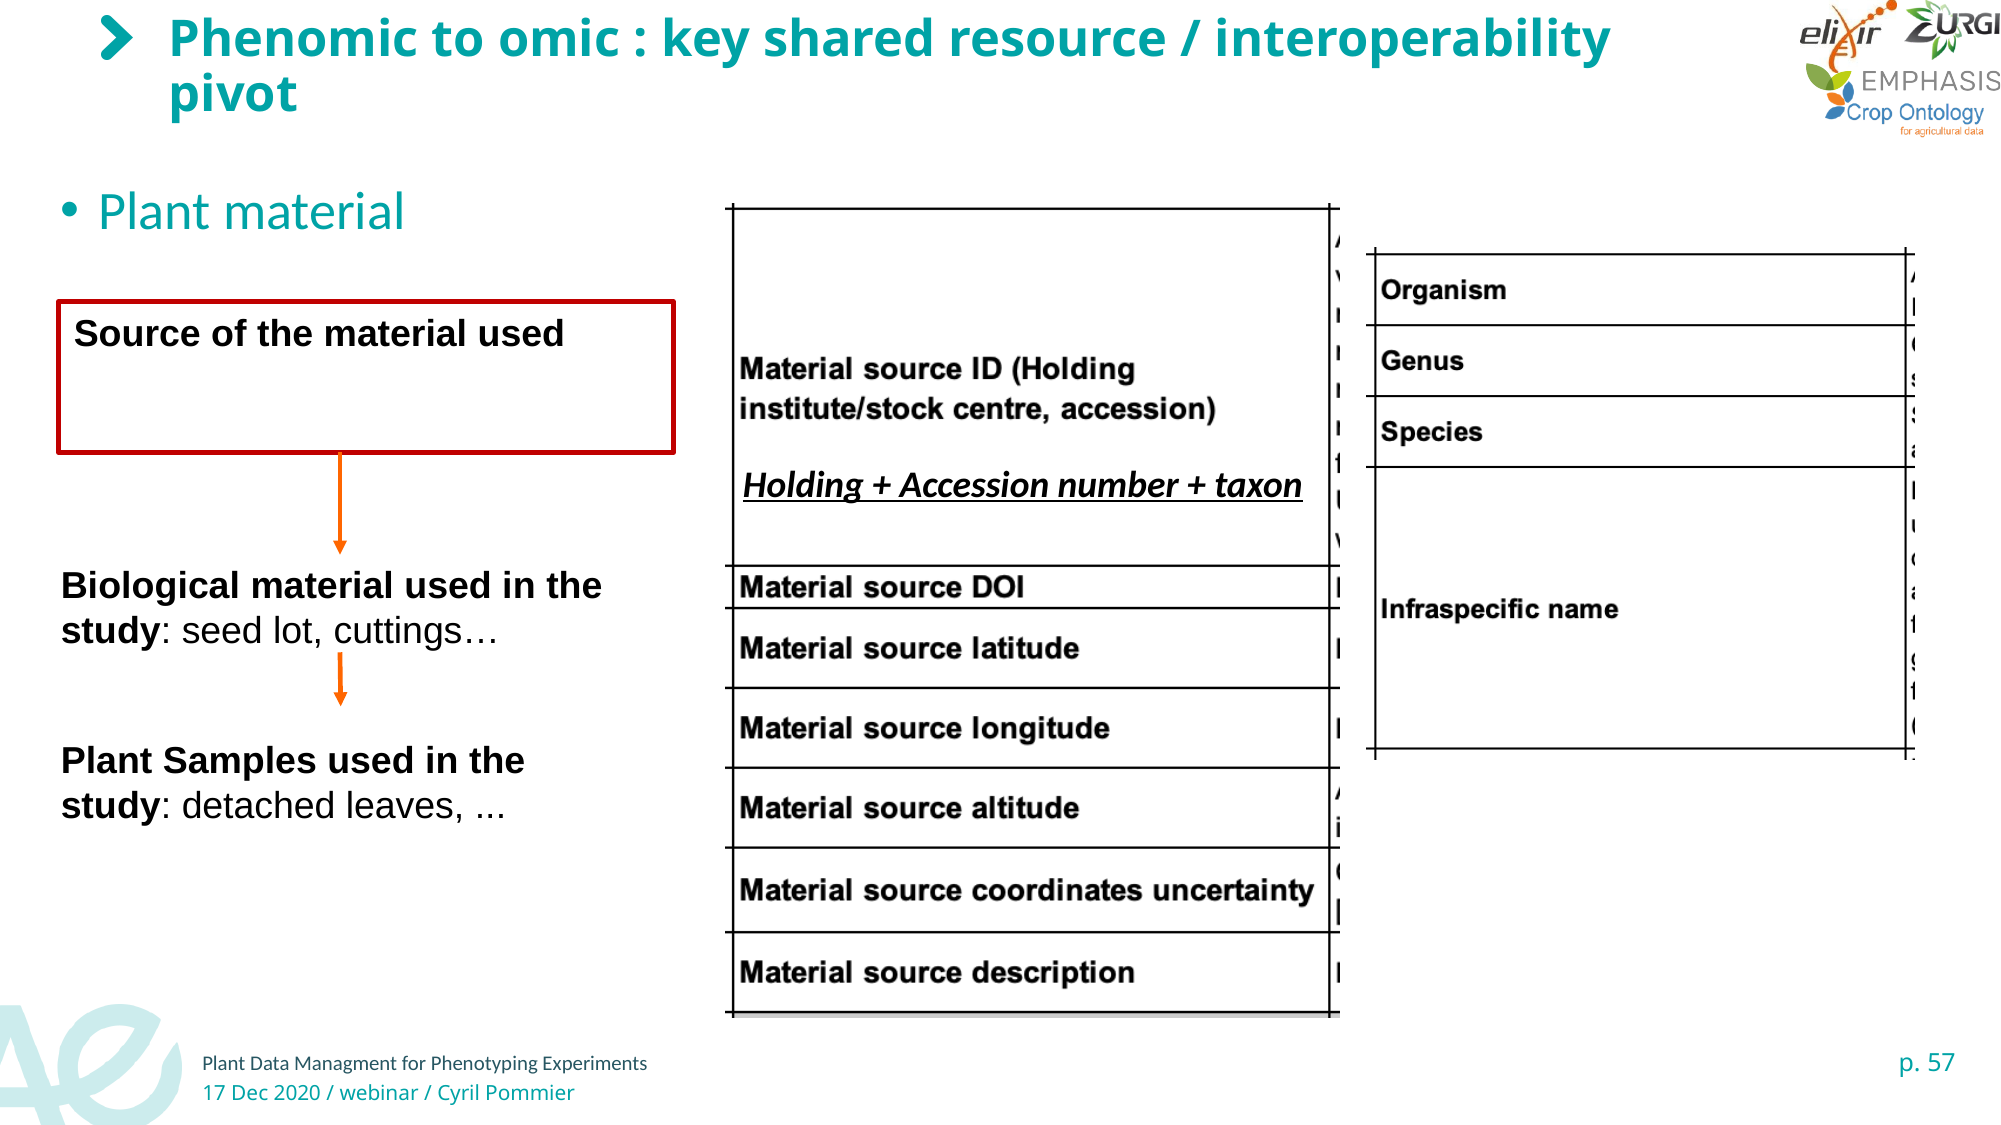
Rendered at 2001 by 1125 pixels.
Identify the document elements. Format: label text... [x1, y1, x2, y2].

text_box Biological material used in the study: seed lot, cuttings… [45, 553, 661, 656]
picture [0, 996, 188, 1125]
picture [1800, 0, 2001, 138]
picture [1366, 247, 1915, 760]
title Phenomic to omic : key shared resource / interoperability pivot [101, 4, 1717, 131]
list Plant material [45, 175, 1971, 1040]
picture [724, 203, 1340, 1018]
picture [101, 15, 134, 60]
text_box Source of the material used [58, 301, 674, 453]
picture [1904, 0, 2000, 60]
text_box Plant Samples used in the study: detached leaves, ... [45, 728, 661, 831]
